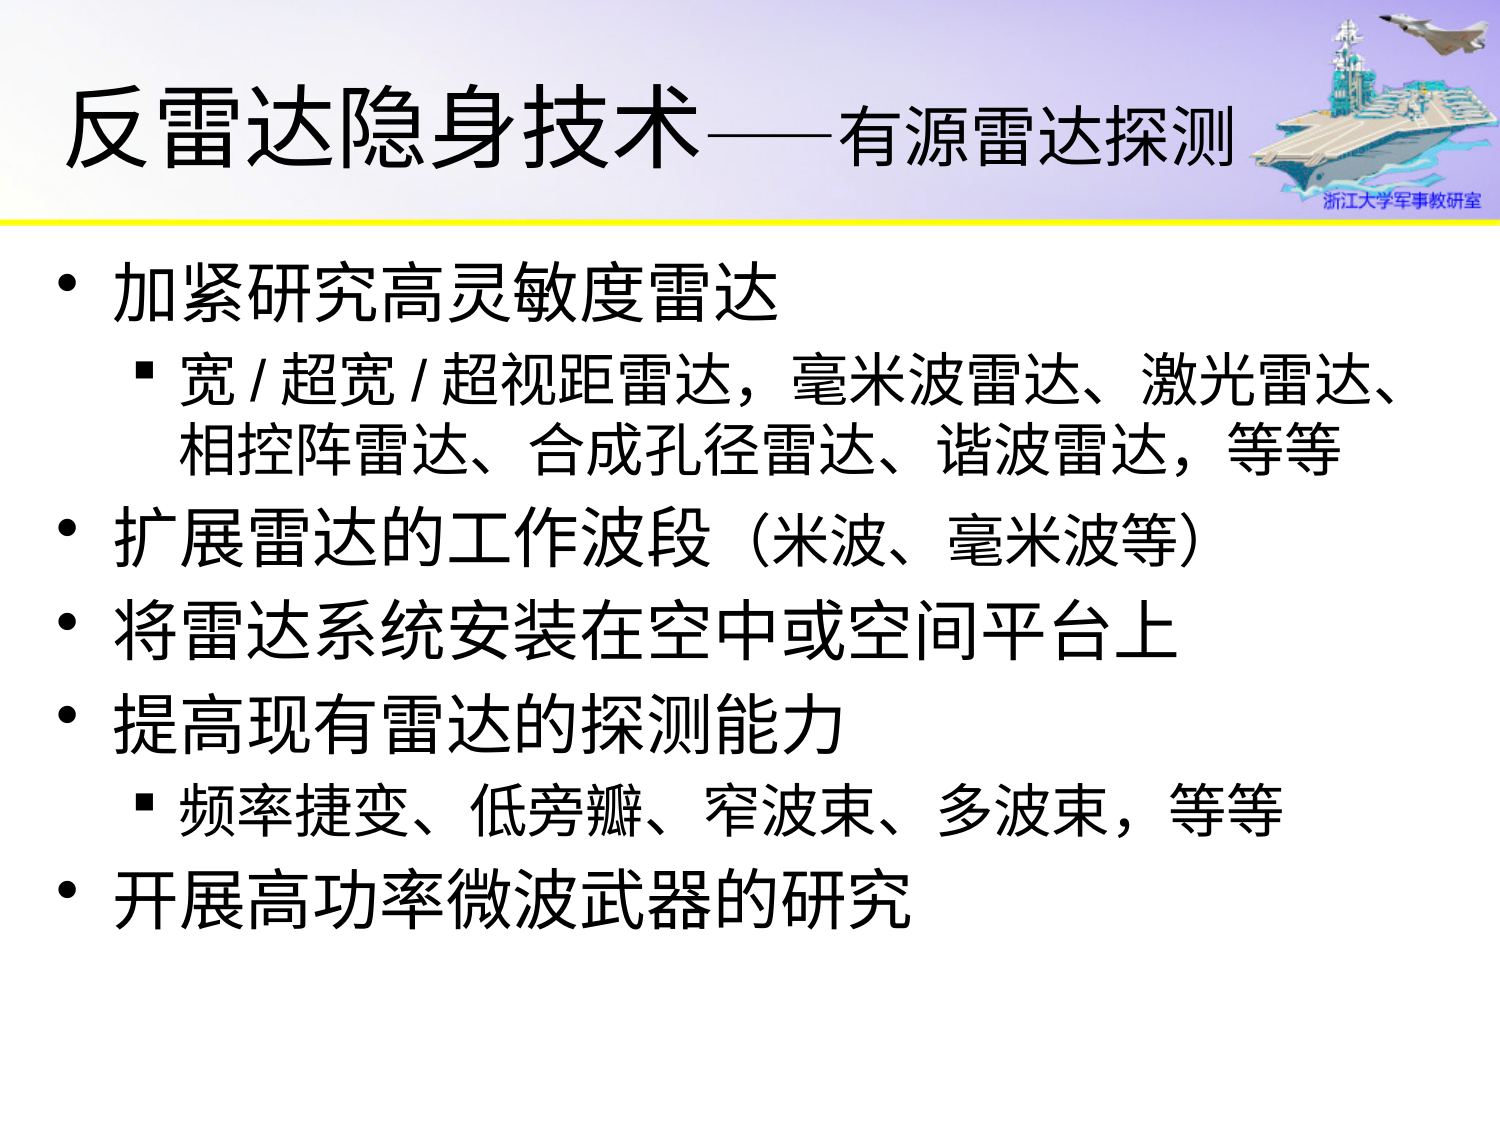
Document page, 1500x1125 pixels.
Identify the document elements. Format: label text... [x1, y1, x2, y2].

title 反雷达隐身技术——有源雷达探测 [29, 30, 1270, 219]
picture [0, 0, 1500, 226]
list 加紧研究高灵敏度雷达 宽/超宽/超视距雷达，毫米波雷达、激光雷达、相控阵雷达、合成孔径雷达、谐波雷达，等等 扩展雷达的工作波段（米波、毫米波等） 将雷达系统安装在空中或空间平台上 提高现有雷达的探测能力 频率捷变、低旁瓣、窄波束、多波束，等等 开展高功率微波武器的研究 [40, 243, 1460, 1036]
